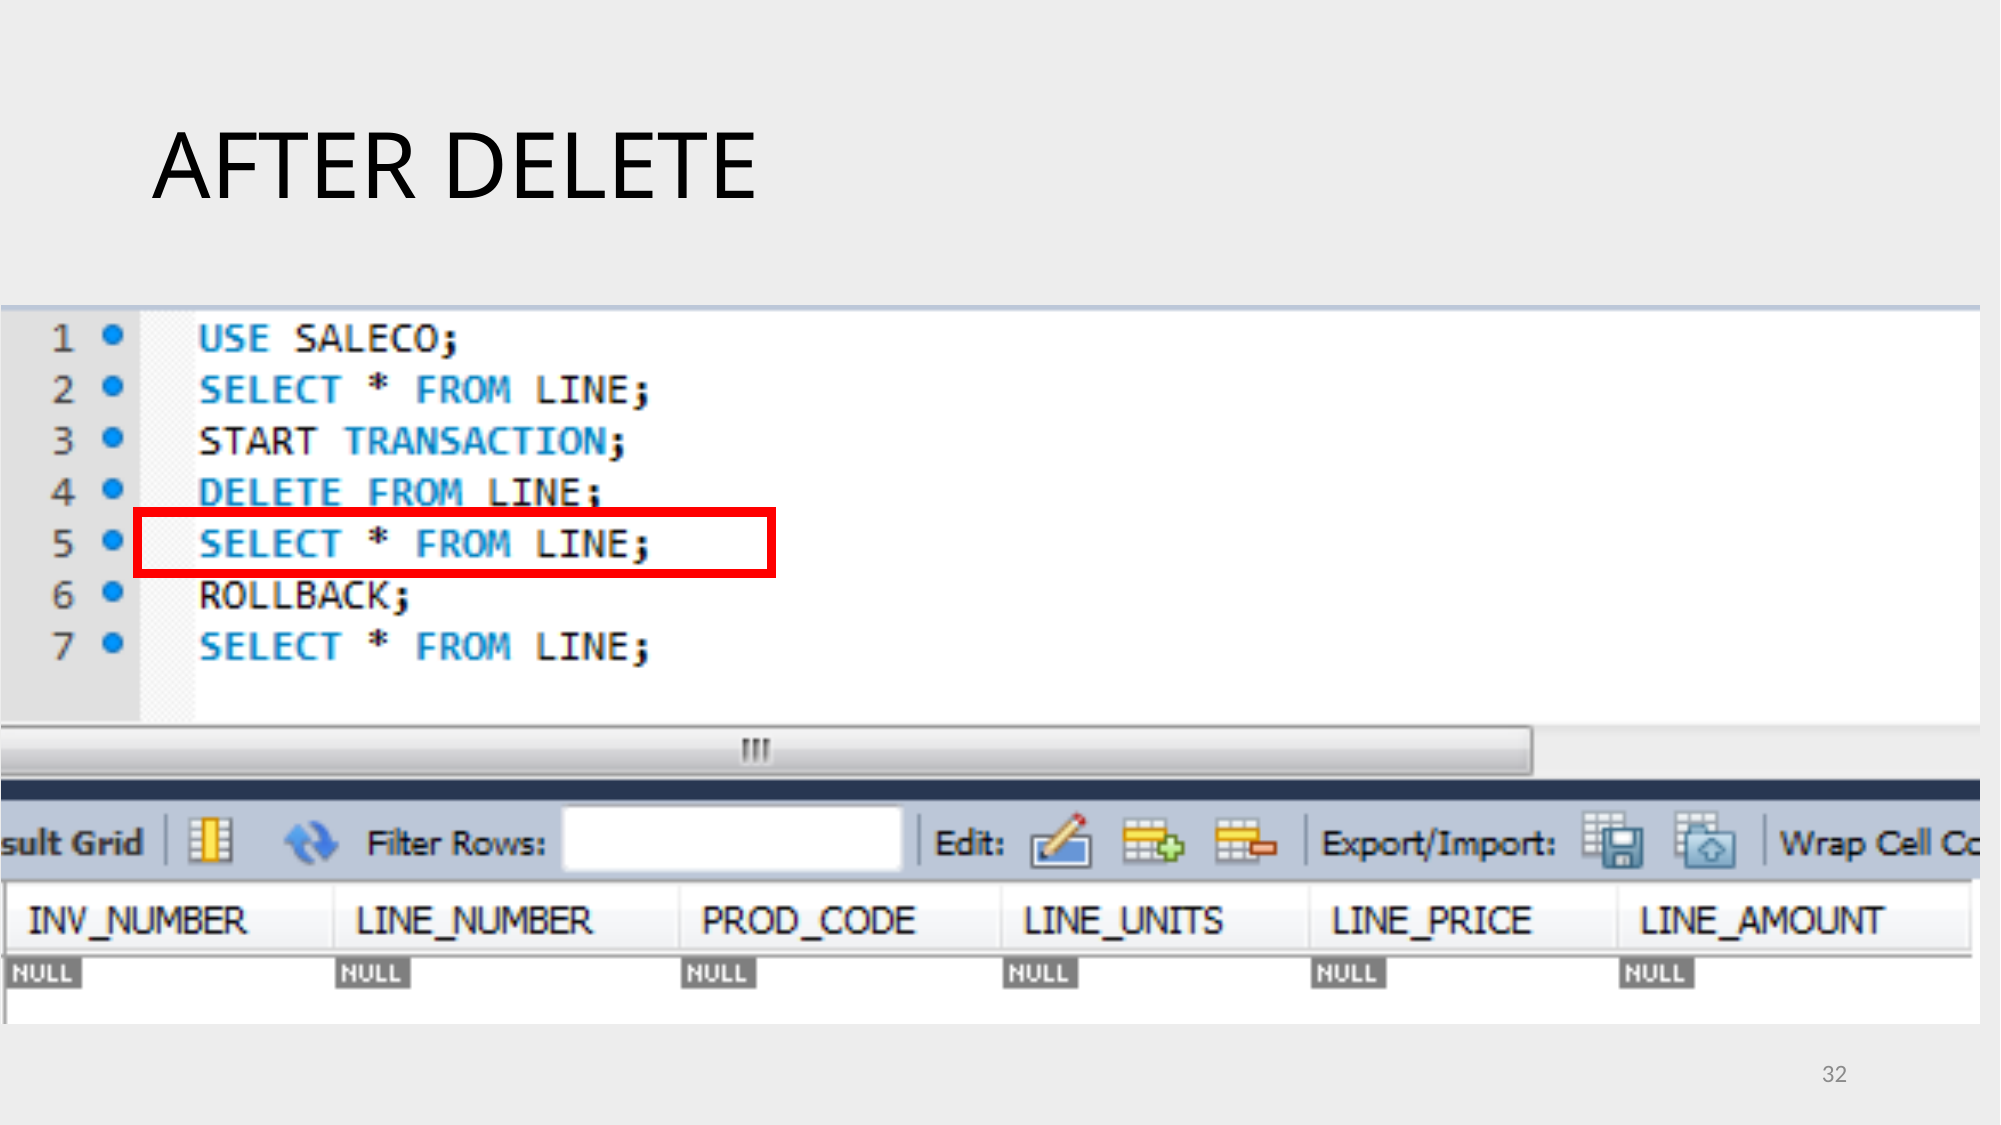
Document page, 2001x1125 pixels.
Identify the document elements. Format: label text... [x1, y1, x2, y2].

slide_number 32 [1412, 1042, 1863, 1103]
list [1, 305, 1980, 1024]
title AFTER DELETE [137, 59, 1863, 278]
